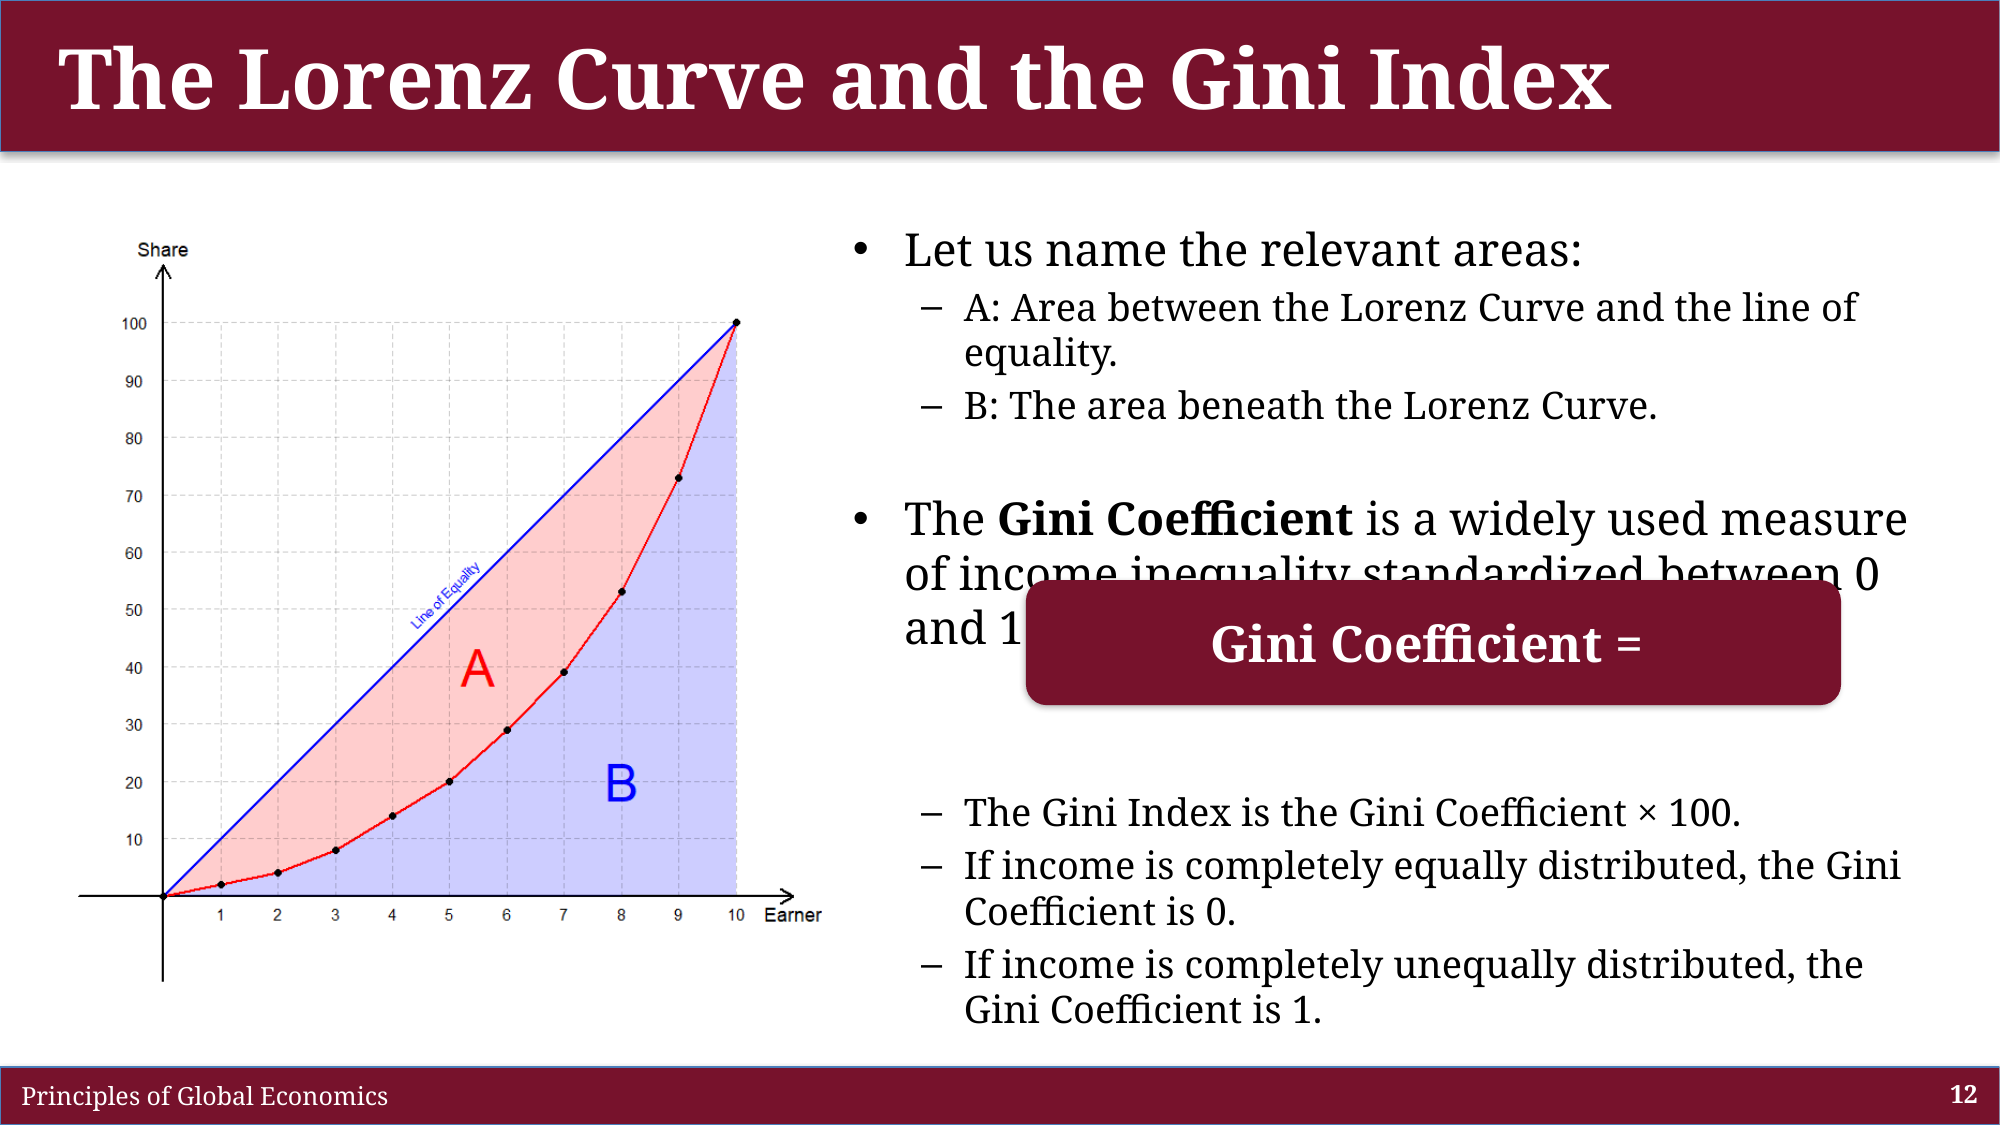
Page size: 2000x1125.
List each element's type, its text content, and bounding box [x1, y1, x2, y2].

picture [74, 233, 826, 985]
text_box [475, 1066, 1649, 1125]
slide_number 12 [1649, 1066, 2000, 1125]
list Let us name the relevant areas: A: Area between the Lorenz Curve and the line of equality. B: The area beneath the Lorenz Curve. The Gini Coefficient is a widely used measure of income inequality standardized between 0 and 1. The Gini Index is the Gini Coefficient × 100. If income is completely equally distributed, the Gini Coefficient is 0. If income is completely unequally distributed, the Gini Coefficient is 1. [837, 213, 1949, 1047]
title The Lorenz Curve and the Gini Index [0, 0, 2000, 152]
footer Principles of Global Economics [0, 1066, 475, 1125]
